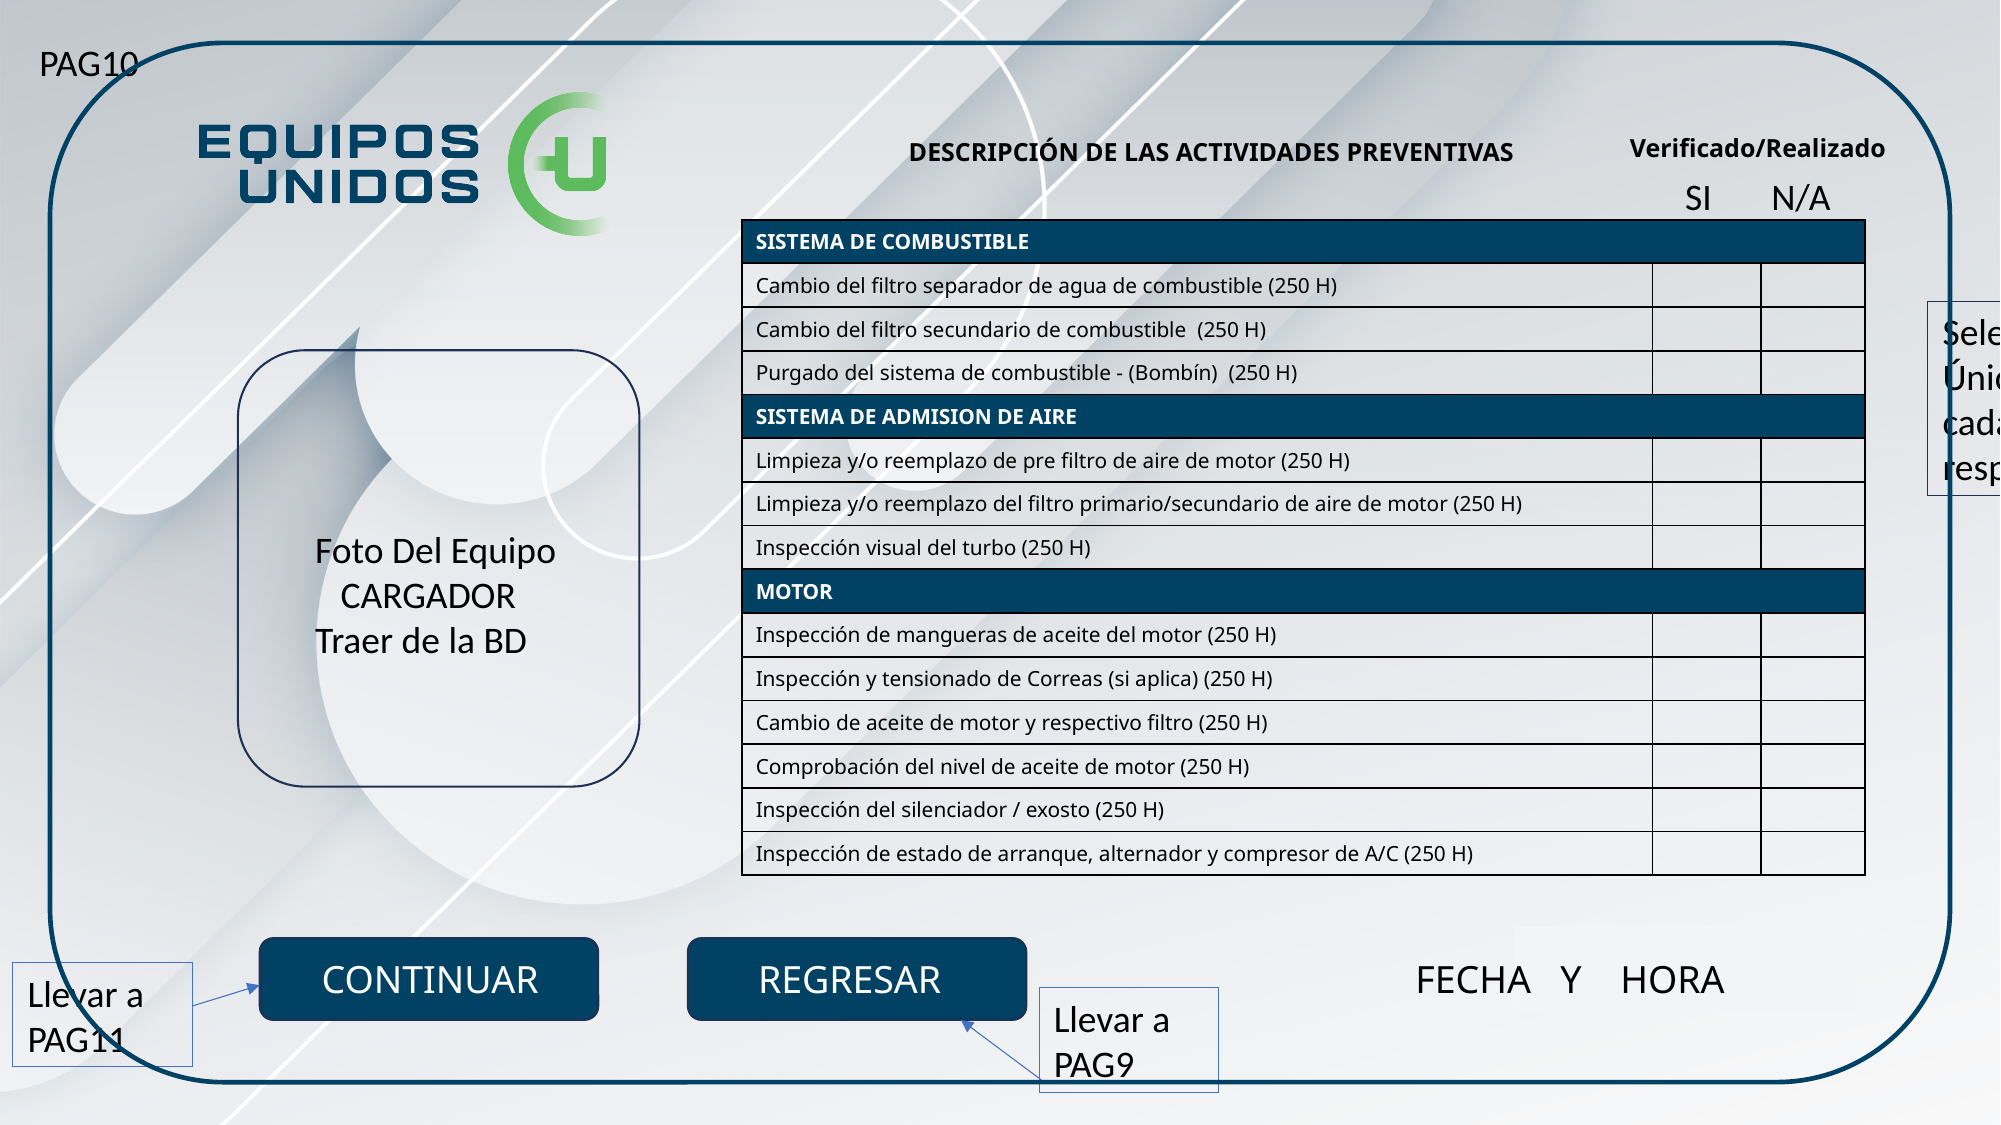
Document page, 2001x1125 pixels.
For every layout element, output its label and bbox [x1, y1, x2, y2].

text_box [192, 985, 260, 1007]
text_box [960, 1019, 1042, 1081]
picture [0, 0, 2000, 1125]
